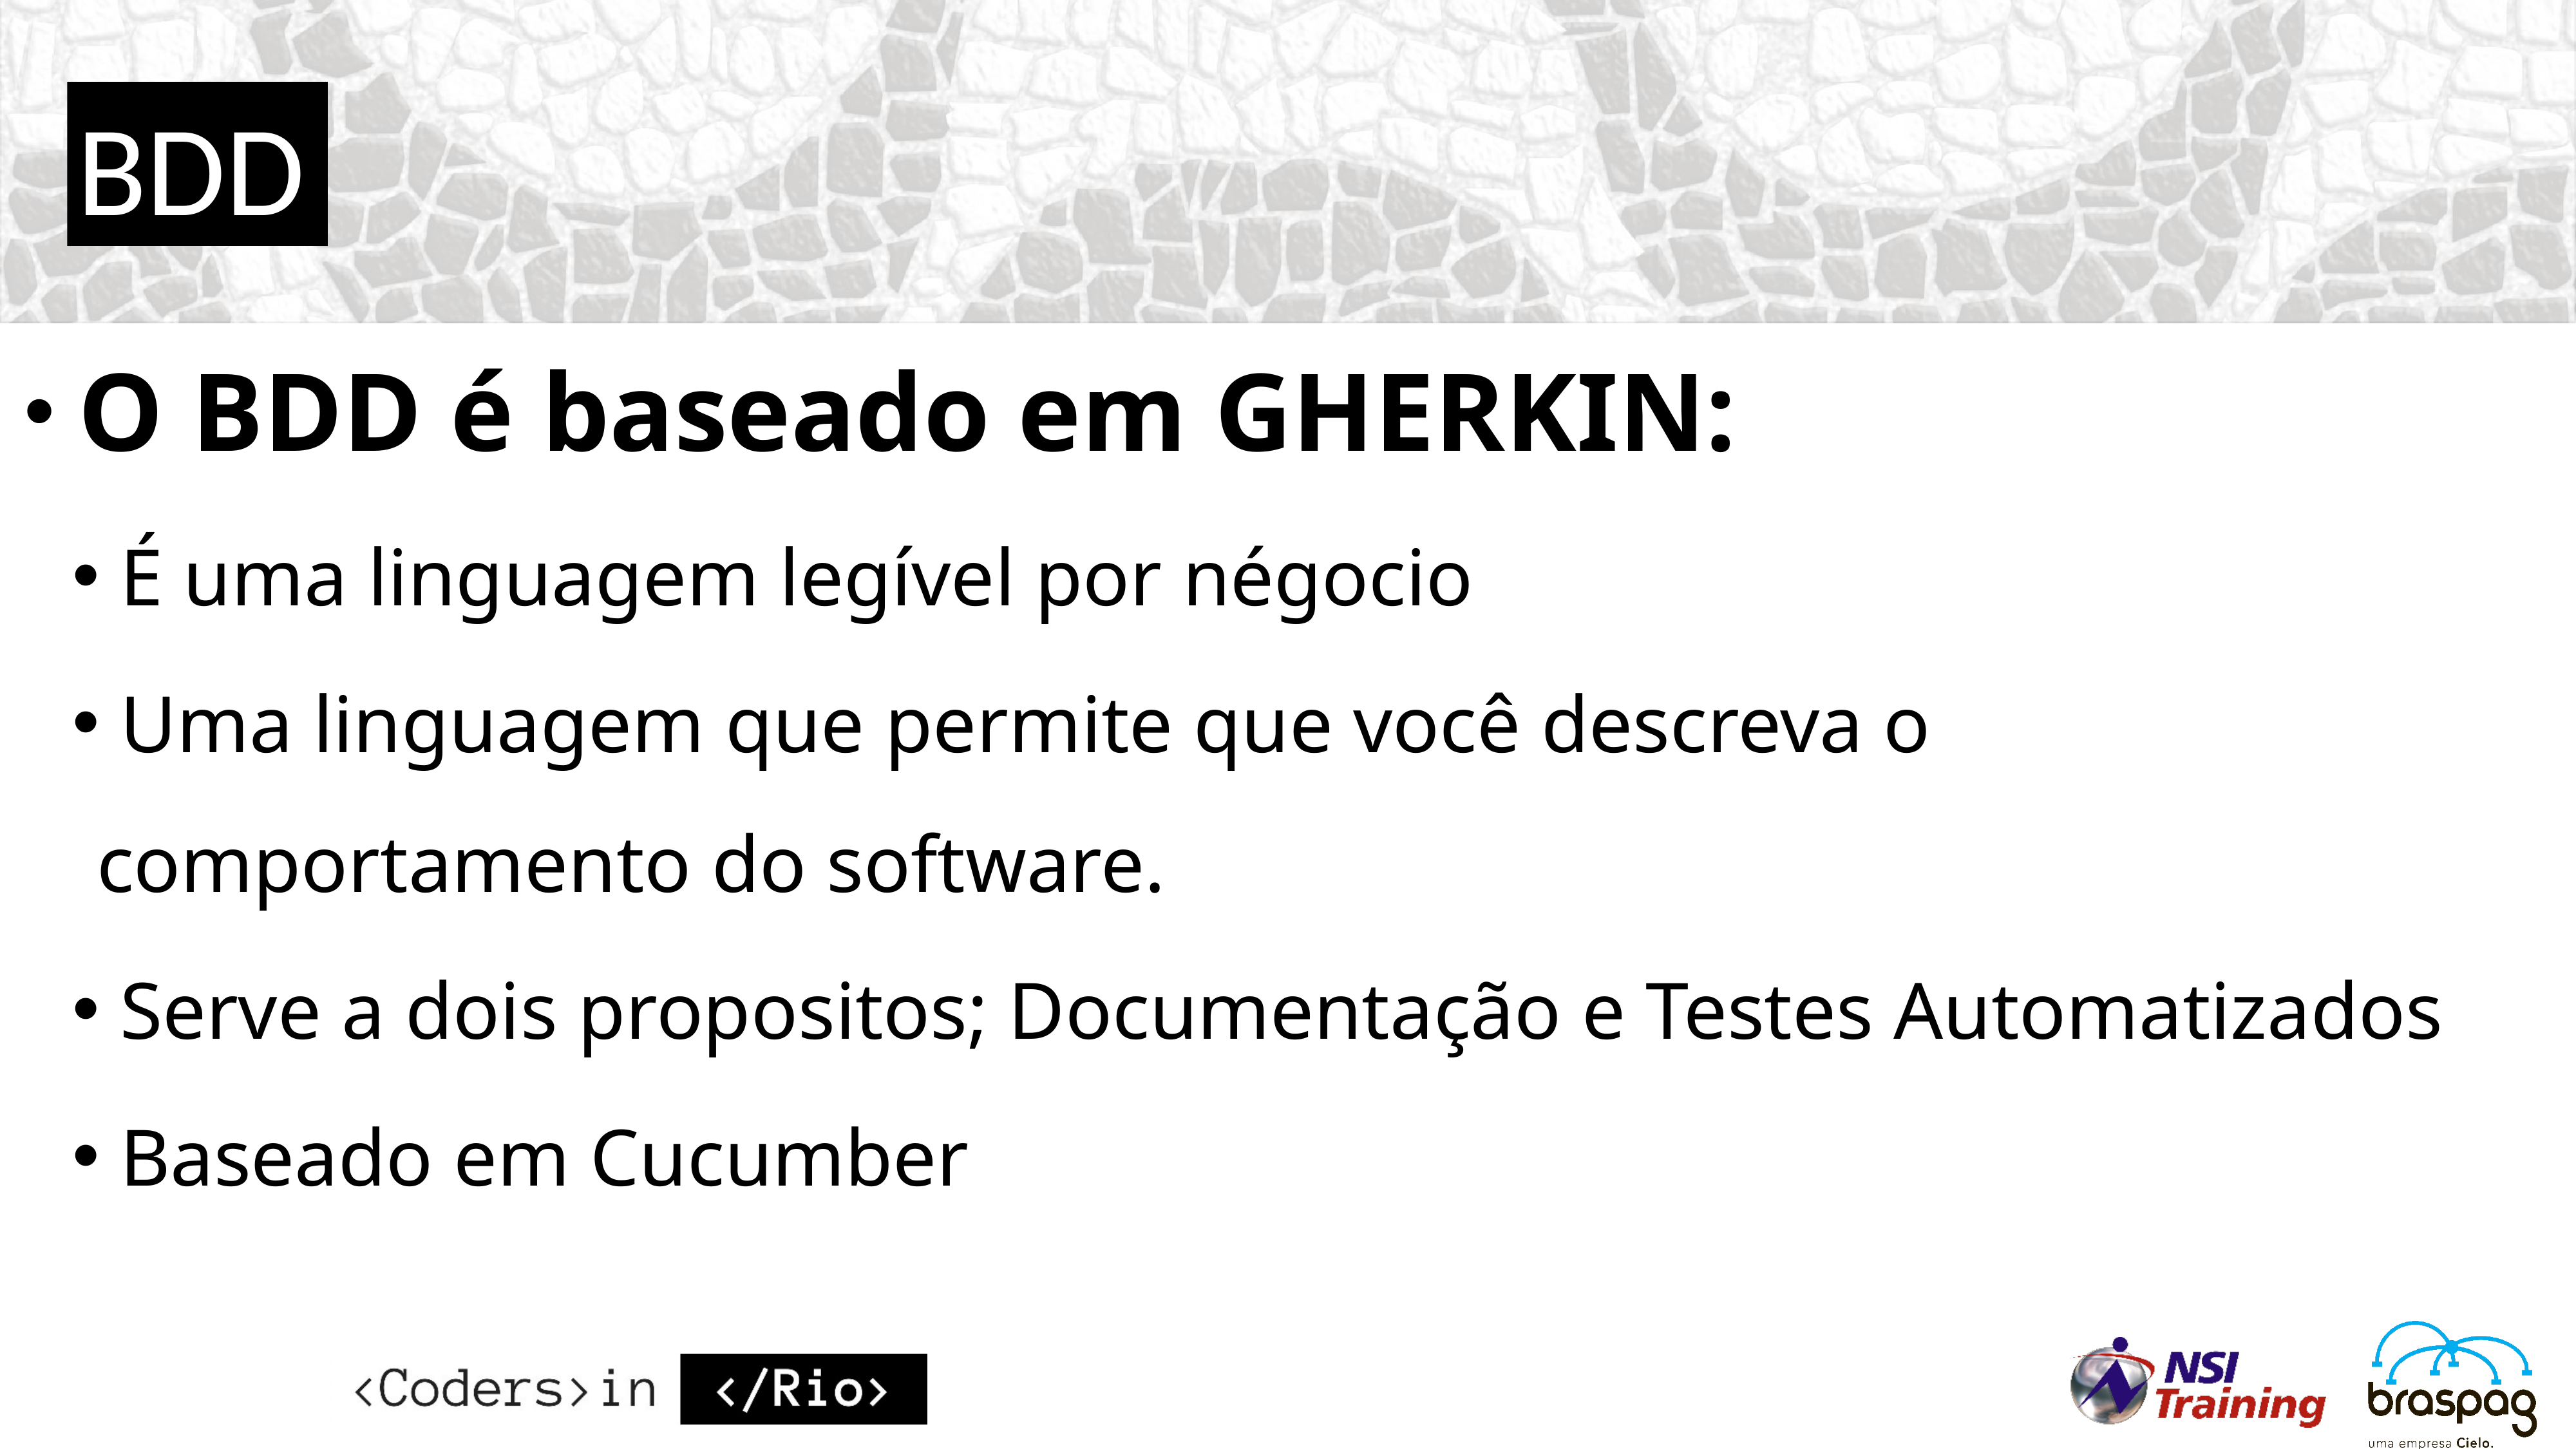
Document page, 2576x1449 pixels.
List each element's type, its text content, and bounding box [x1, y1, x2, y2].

picture [2069, 1350, 2326, 1428]
text_box O BDD é baseado em GHERKIN: É uma linguagem legível por négocio Uma linguagem que permite que você descreva o comportamento do software. Serve a dois propositos; Documentação e Testes Automatizados Baseado em Cucumber [14, 354, 2553, 1350]
picture [2351, 1350, 2552, 1449]
picture [329, 1354, 927, 1425]
text_box BDD [67, 82, 328, 246]
